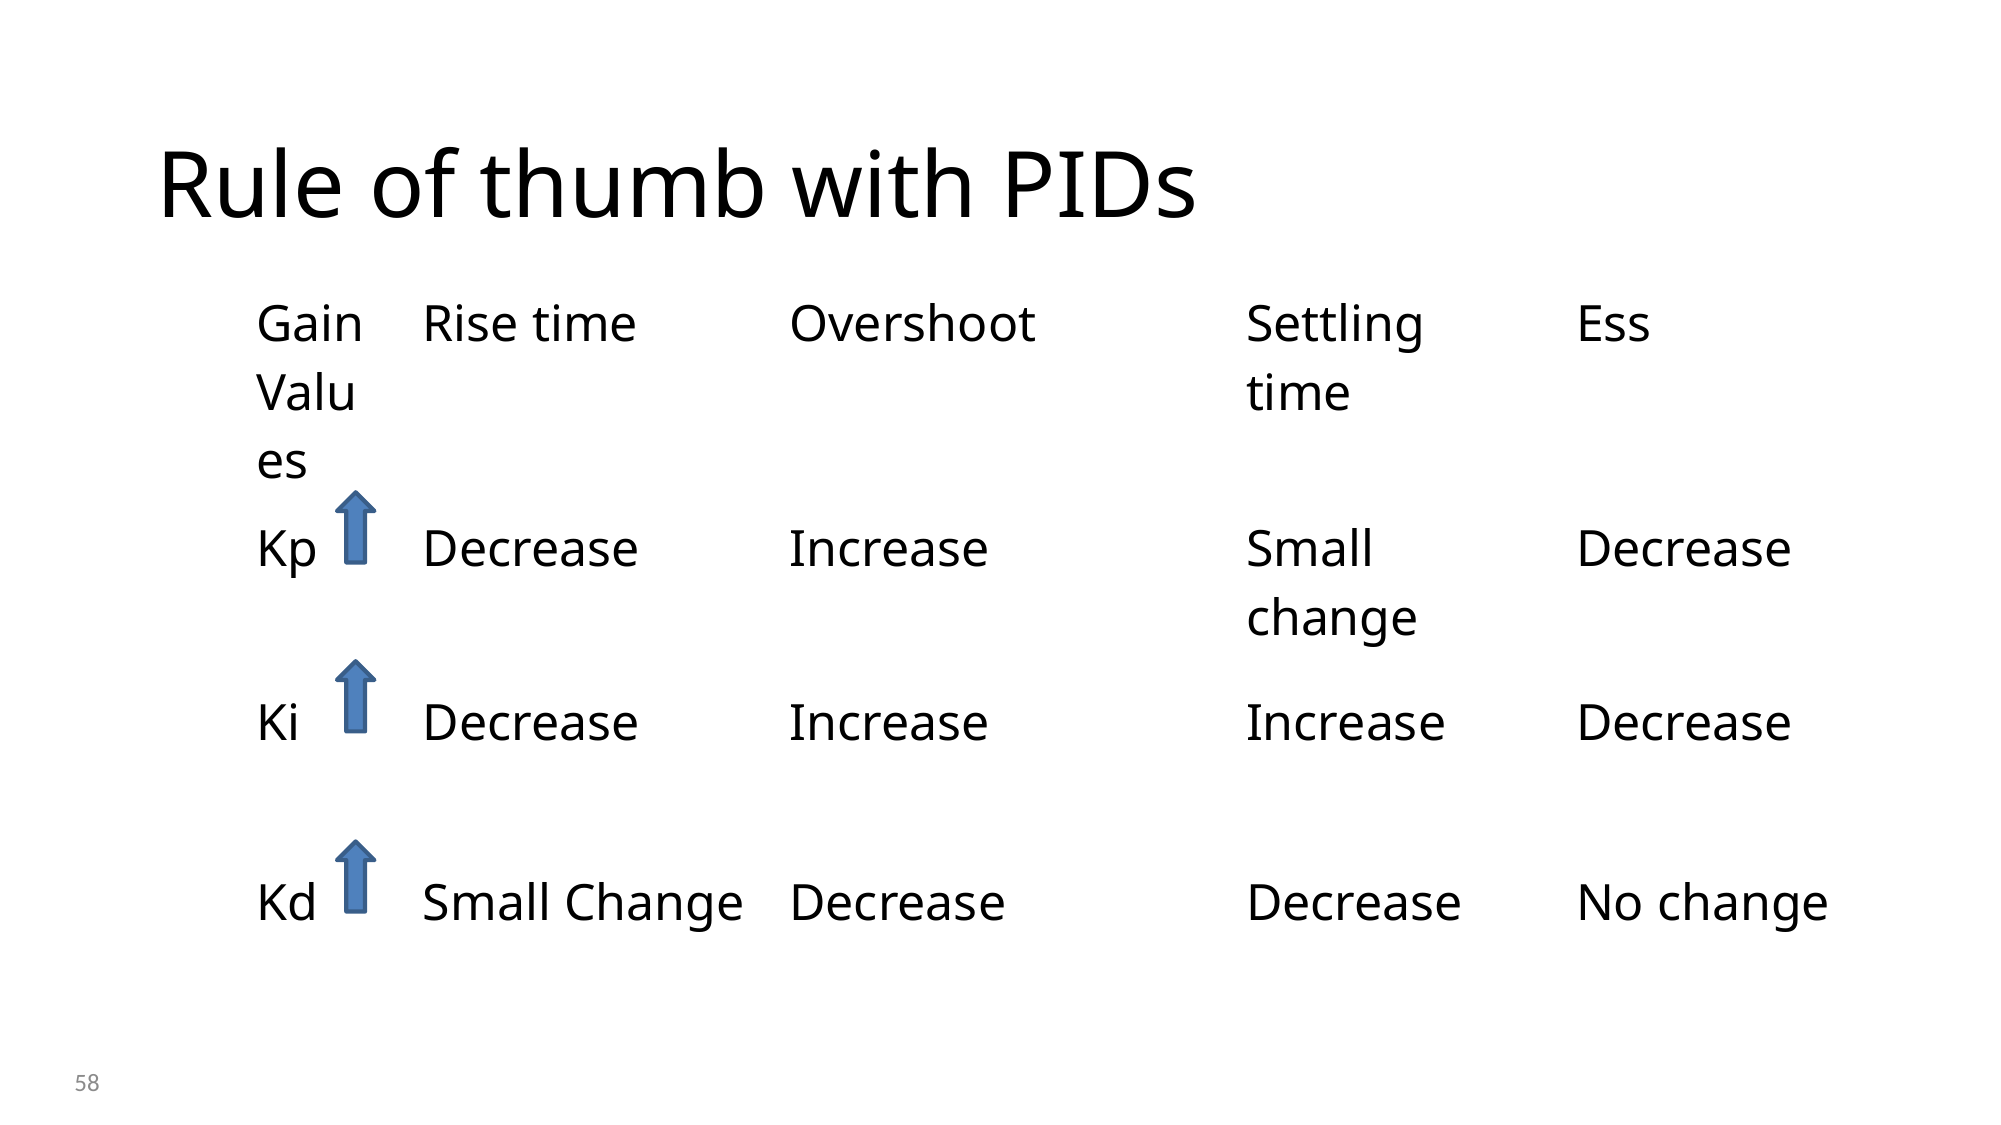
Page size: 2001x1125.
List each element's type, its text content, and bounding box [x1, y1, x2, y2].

text_box [336, 661, 375, 732]
table_header Gain Values [236, 278, 403, 503]
table_cell Ki [236, 676, 403, 857]
text_box [336, 841, 375, 912]
table_cell Small change [1226, 503, 1556, 676]
table_cell Decrease [1556, 676, 1886, 857]
table_cell Small Change [403, 857, 769, 1030]
table_cell Kd [236, 857, 403, 1030]
table_cell Increase [769, 676, 1226, 857]
slide_number 58 [0, 1038, 120, 1125]
table_cell No change [1556, 857, 1886, 1030]
text_box [336, 492, 375, 563]
table_header Overshoot [769, 278, 1226, 503]
table_header Rise time [403, 278, 769, 503]
table_cell Kp [236, 503, 403, 676]
table_cell Decrease [1556, 503, 1886, 676]
table_cell Decrease [403, 676, 769, 857]
table_cell Decrease [1226, 857, 1556, 1030]
table_cell Increase [1226, 676, 1556, 857]
title Rule of thumb with PIDs [136, 106, 2000, 232]
table_header Settling time [1226, 278, 1556, 503]
table_cell Increase [769, 503, 1226, 676]
table_cell Decrease [403, 503, 769, 676]
table_header Ess [1556, 278, 1886, 503]
table_cell Decrease [769, 857, 1226, 1030]
